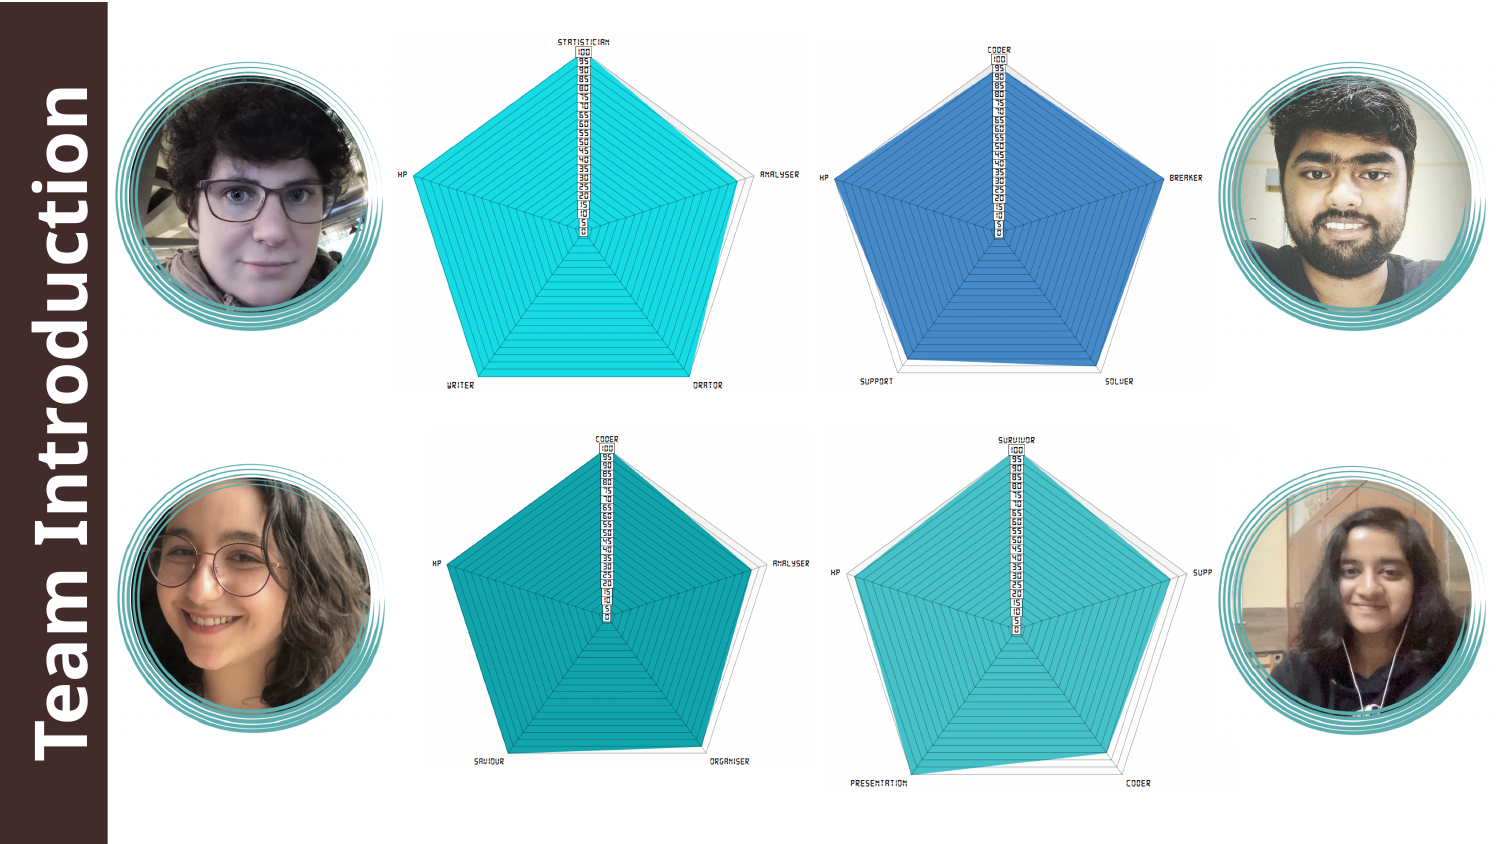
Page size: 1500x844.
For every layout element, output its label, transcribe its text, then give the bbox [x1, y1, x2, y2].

picture [108, 29, 805, 393]
picture [427, 428, 815, 769]
title Team Introduction [0, 2, 108, 844]
picture [108, 455, 397, 742]
picture [814, 38, 1500, 389]
picture [825, 428, 1500, 792]
